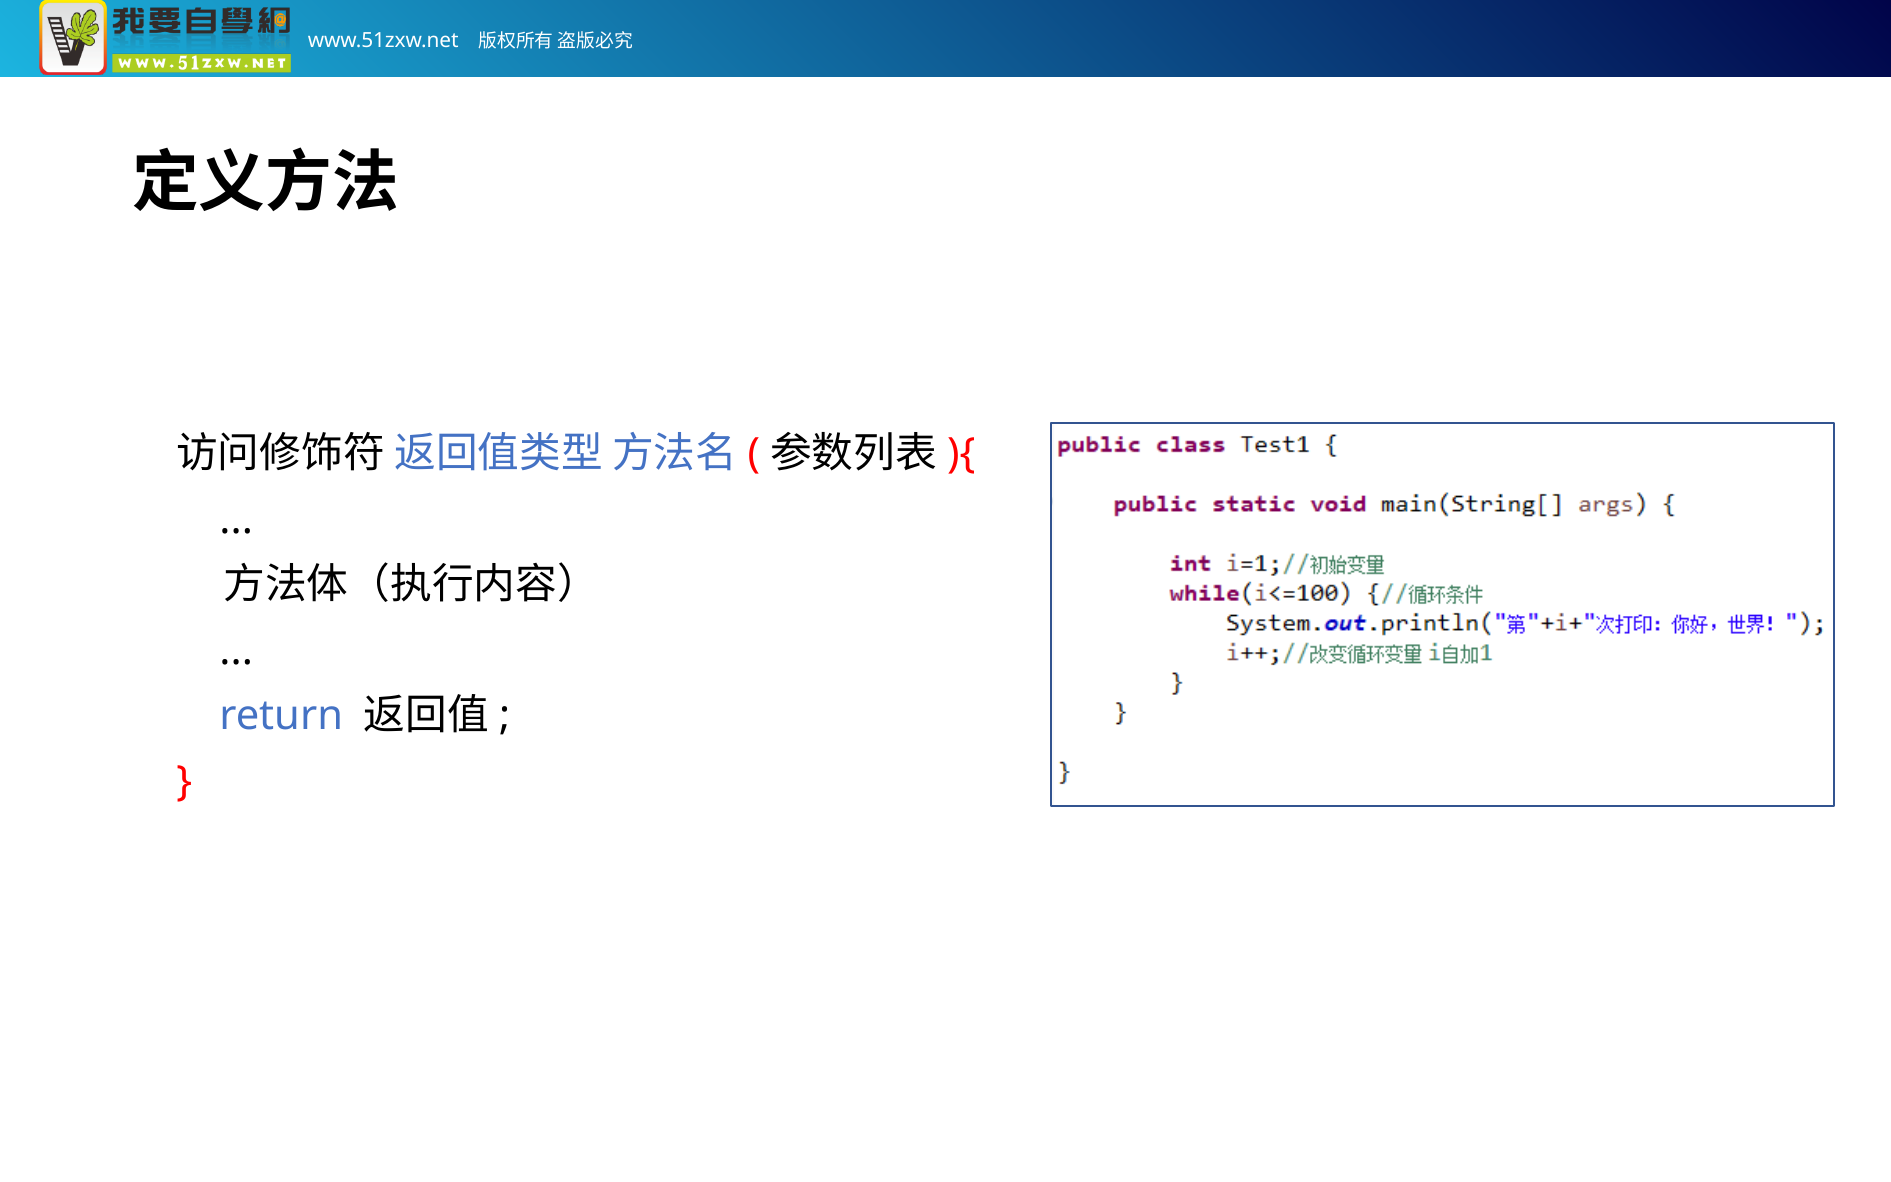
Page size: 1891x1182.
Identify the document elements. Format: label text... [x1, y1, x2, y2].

text_box 访问修饰符 返回值类型 方法名(参数列表){ ... 方法体（执行内容） ... return 返回值; } [161, 424, 1293, 914]
text_box [0, 0, 1891, 78]
text_box www.51zxw.net 版权所有 盗版必究 [291, 11, 858, 59]
text_box 定义方法 [117, 131, 415, 226]
picture [39, 0, 291, 75]
picture [1051, 424, 1833, 806]
